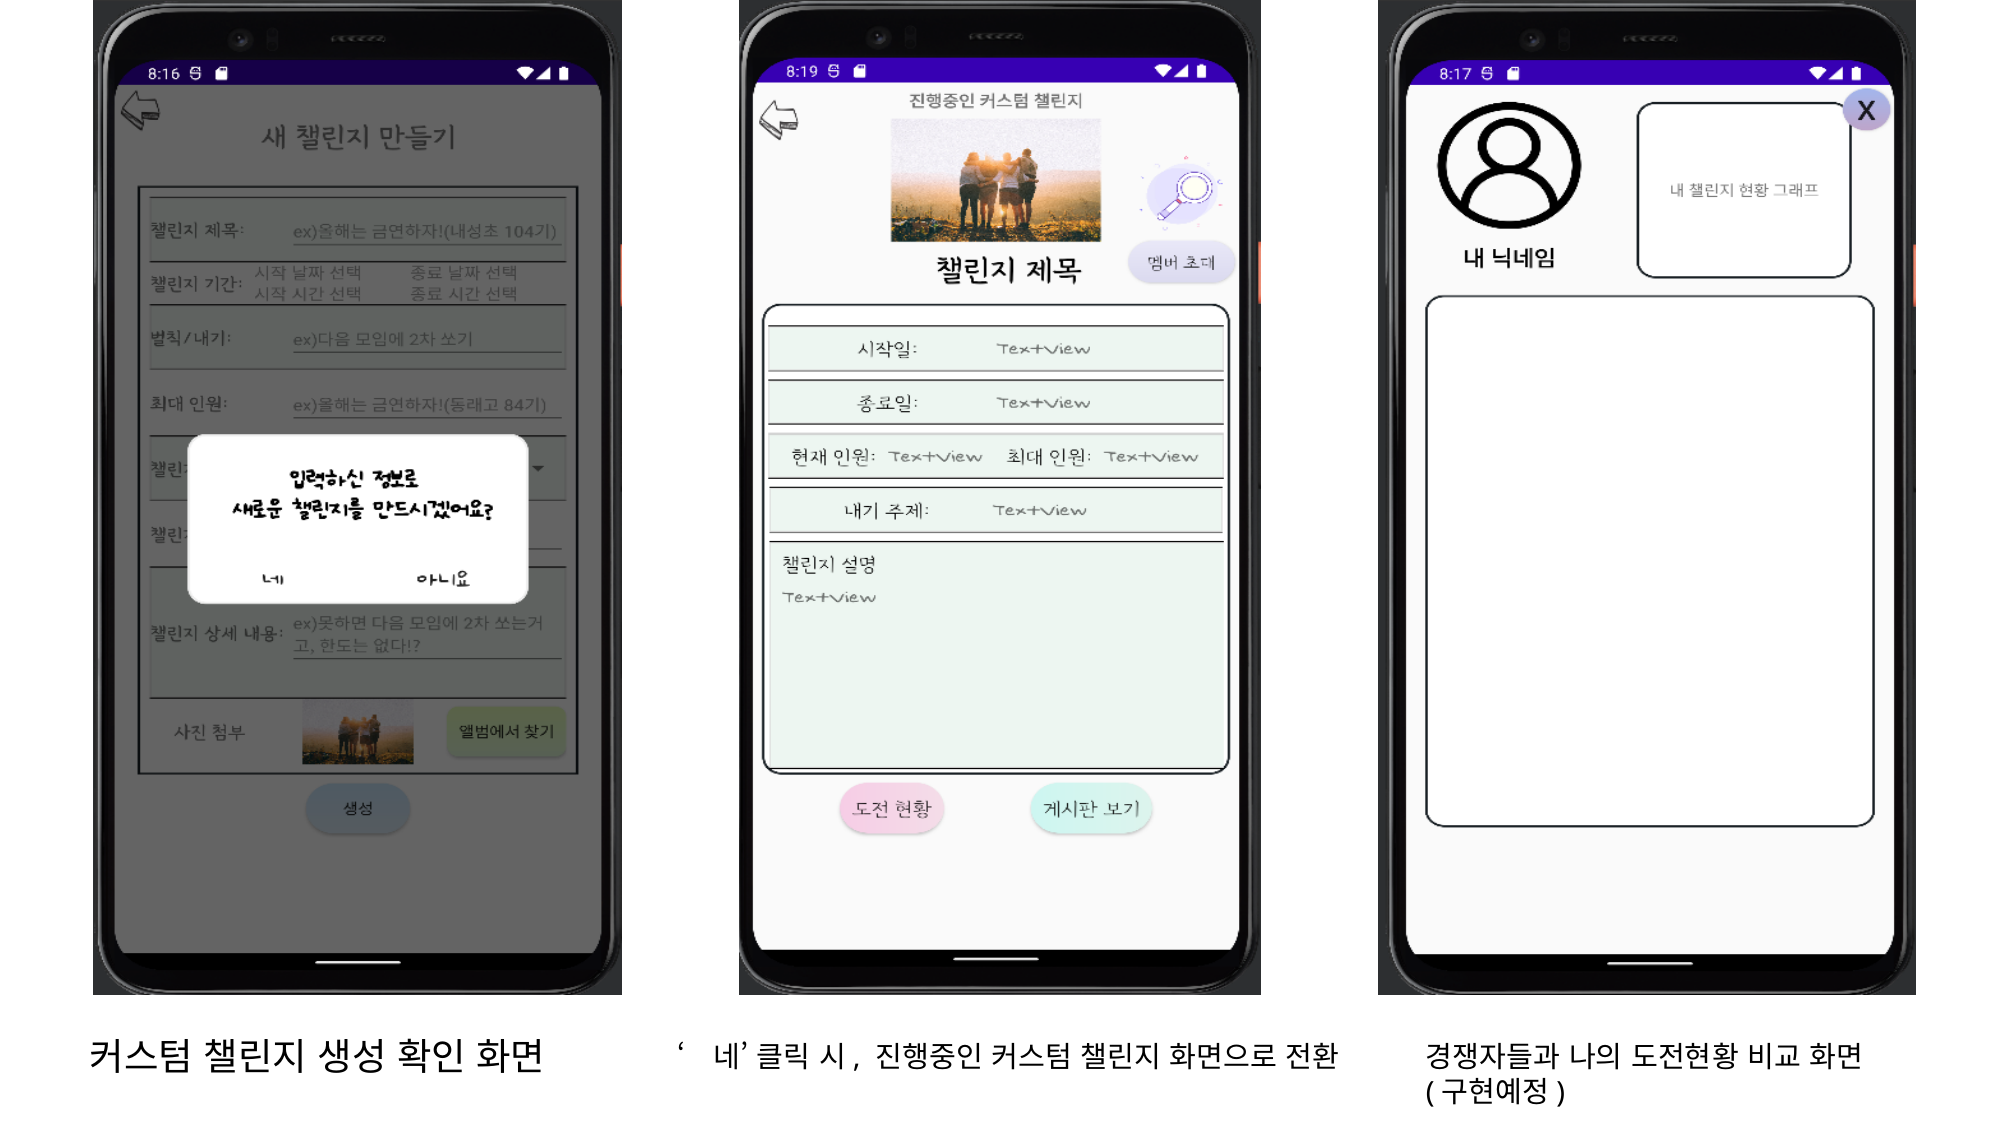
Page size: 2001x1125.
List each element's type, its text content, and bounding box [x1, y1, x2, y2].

text_box 경쟁자들과 나의 도전현황 비교 화면 (구현예정) [1411, 1030, 1938, 1116]
text_box 커스텀 챌린지 생성 확인 화면 [75, 1025, 622, 1086]
picture [92, 0, 622, 995]
text_box ‘네’ 클릭 시, 진행중인 커스텀 챌린지 화면으로 전환 [662, 1030, 1411, 1081]
picture [1378, 0, 1916, 995]
picture [739, 0, 1261, 995]
